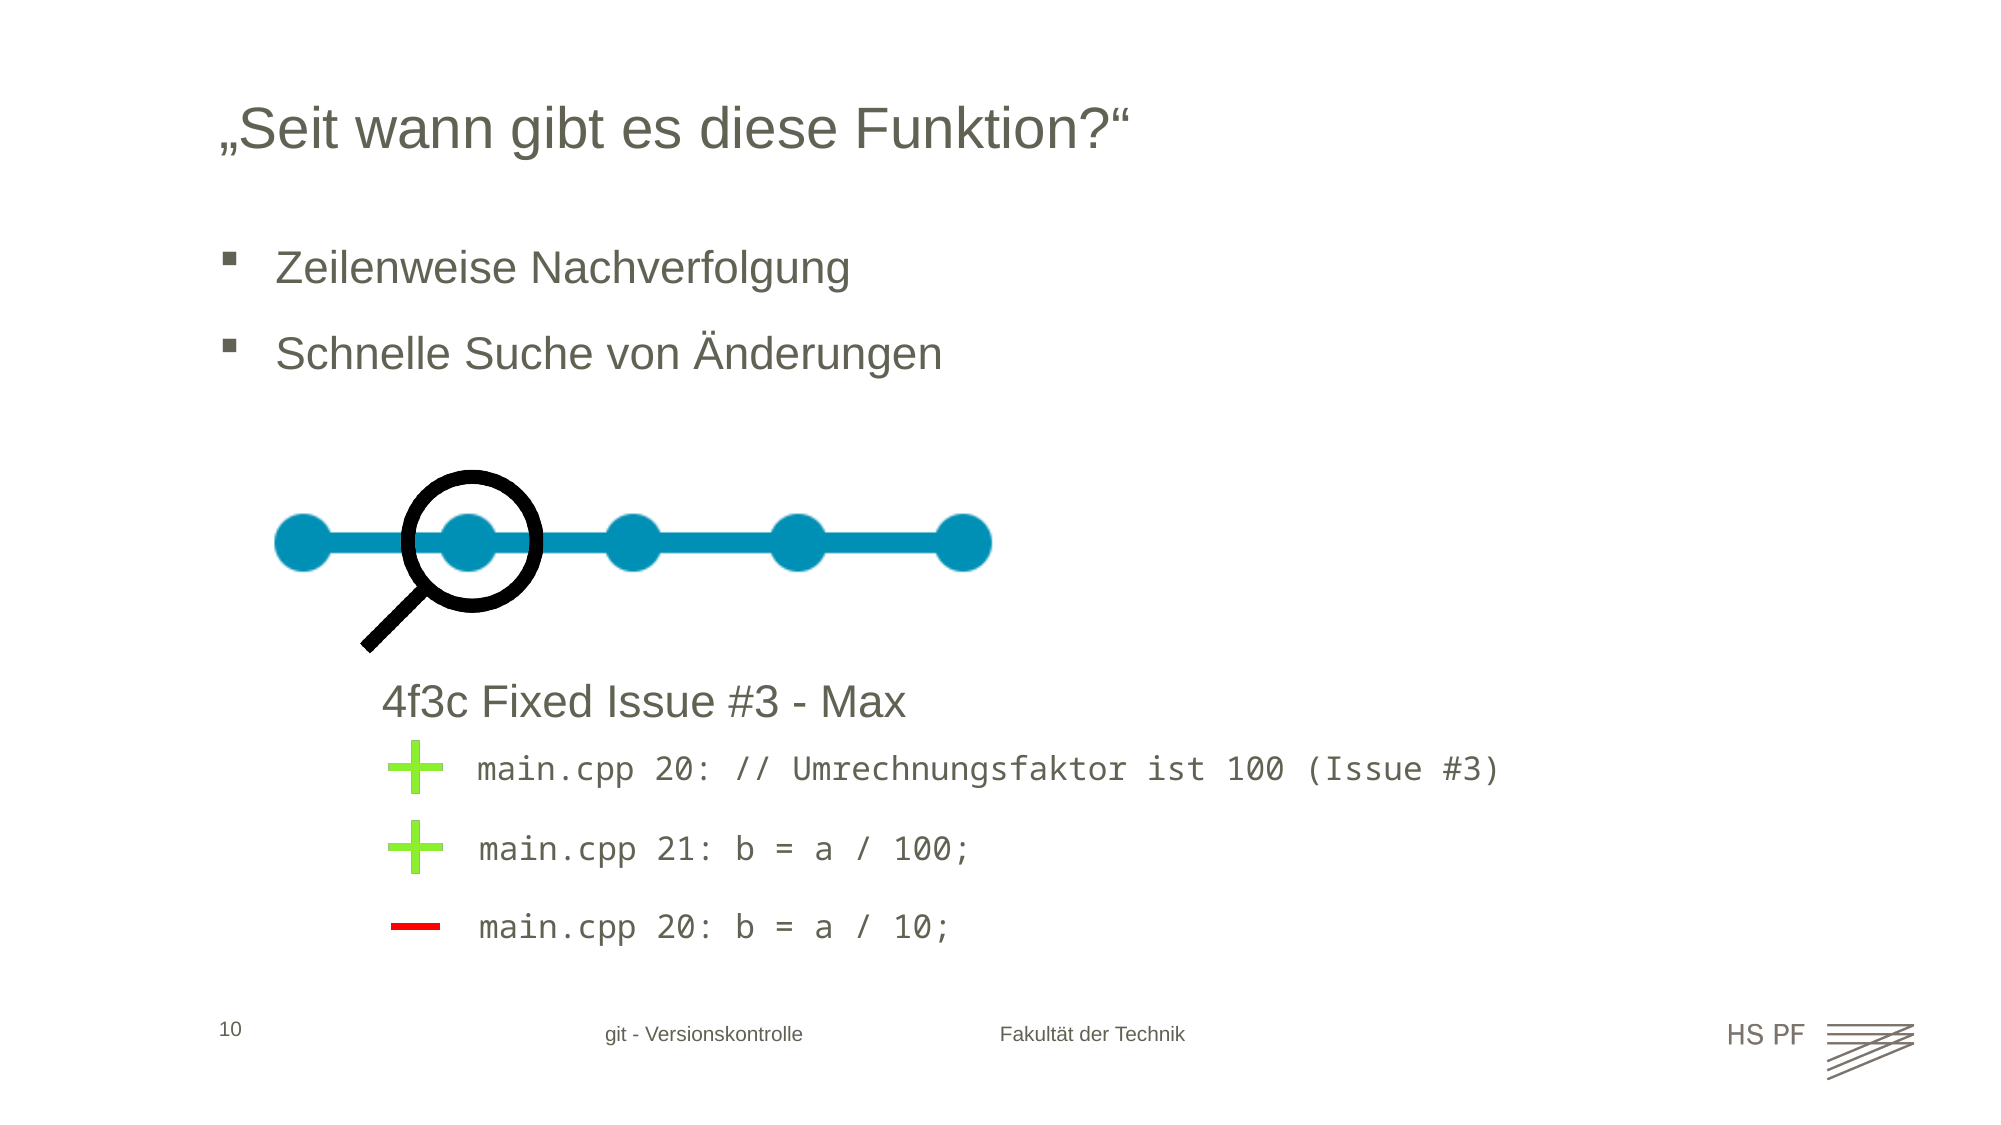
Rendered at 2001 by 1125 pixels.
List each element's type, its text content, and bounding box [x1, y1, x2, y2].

picture [240, 442, 1010, 677]
text_box main.cpp 21: b = a / 100; [464, 819, 1035, 875]
list Zeilenweise Nachverfolgung Schnelle Suche von Änderungen 4f3c Fixed Issue #3 - Max [219, 226, 1782, 927]
picture [383, 815, 448, 879]
title „Seit wann gibt es diese Funktion?“ [219, 98, 1783, 189]
text_box [391, 923, 440, 930]
text_box main.cpp 20: // Umrechnungsfaktor ist 100 (Issue #3) [462, 739, 1583, 794]
text_box main.cpp 20: b = a / 10; [464, 898, 1011, 953]
picture [383, 735, 448, 799]
picture [1708, 1003, 1935, 1107]
